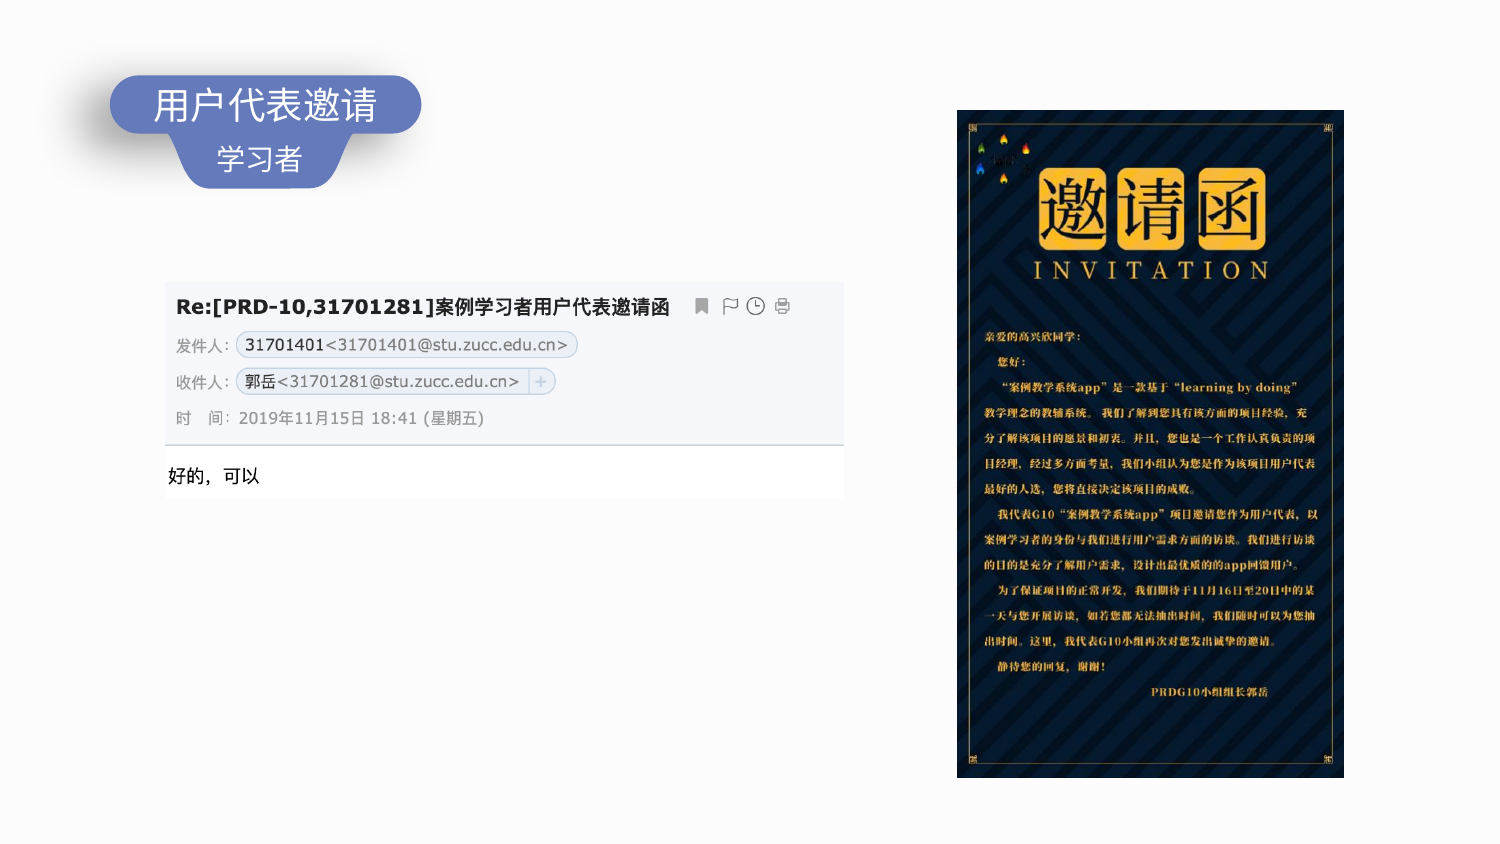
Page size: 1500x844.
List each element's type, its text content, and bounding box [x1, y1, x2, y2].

text_box 学习者 [161, 125, 359, 191]
picture [957, 110, 1344, 778]
picture [165, 282, 844, 498]
text_box 用户代表邀请 [109, 75, 422, 134]
